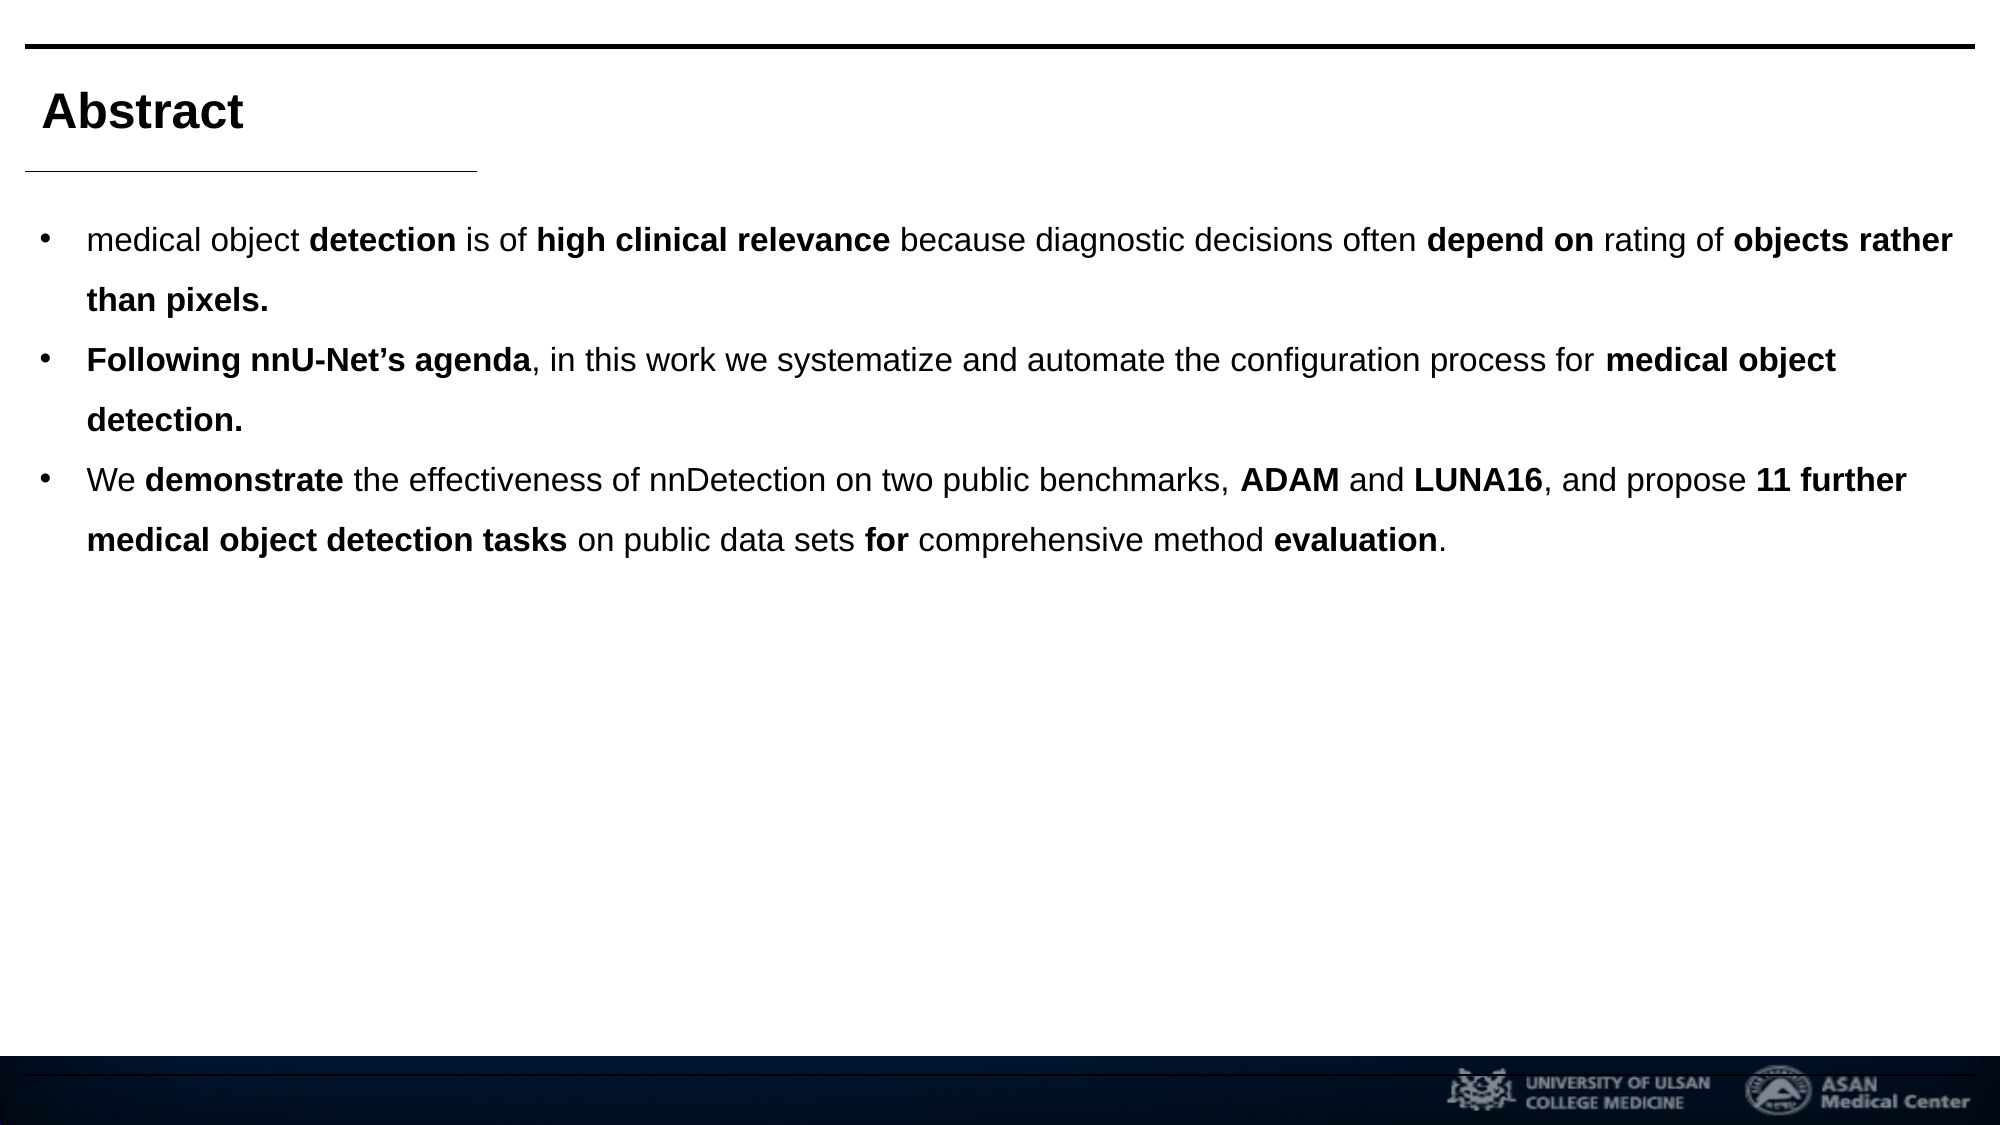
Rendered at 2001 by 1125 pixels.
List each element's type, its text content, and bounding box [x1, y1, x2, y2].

text_box medical object detection is of high clinical relevance because diagnostic decisions often depend on rating of objects rather than pixels. Following nnU-Net’s agenda, in this work we systematize and automate the configuration process for medical object detection. We demonstrate the effectiveness of nnDetection on two public benchmarks, ADAM and LUNA16, and propose 11 further medical object detection tasks on public data sets for comprehensive method evaluation. [24, 191, 1975, 625]
text_box Abstract [26, 71, 259, 147]
picture [0, 1056, 2000, 1125]
